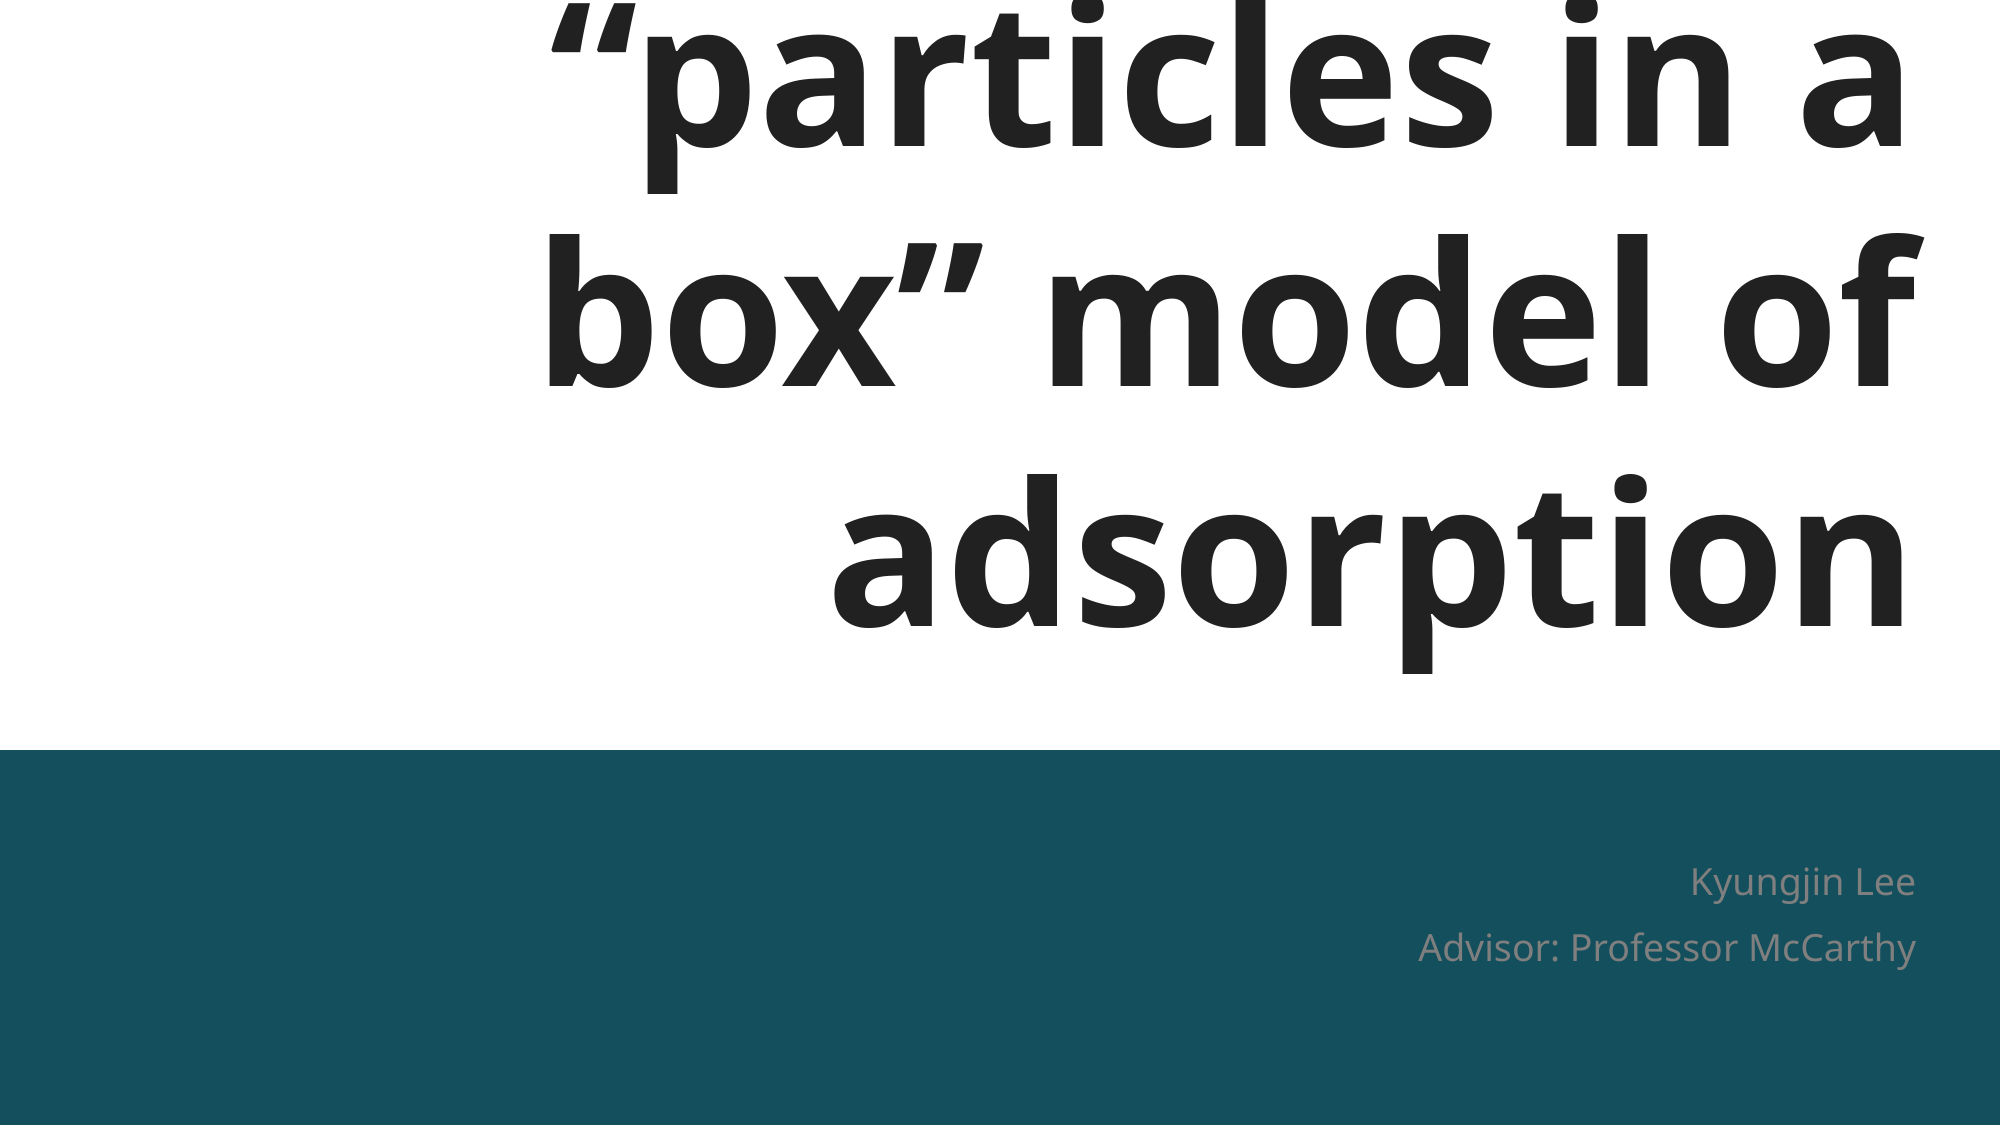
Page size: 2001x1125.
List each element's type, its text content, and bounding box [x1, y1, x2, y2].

title A simple “particles in a box” model of adsorption [68, 85, 1932, 675]
subtitle Kyungjin Lee Advisor: Professor McCarthy [68, 850, 1932, 1006]
